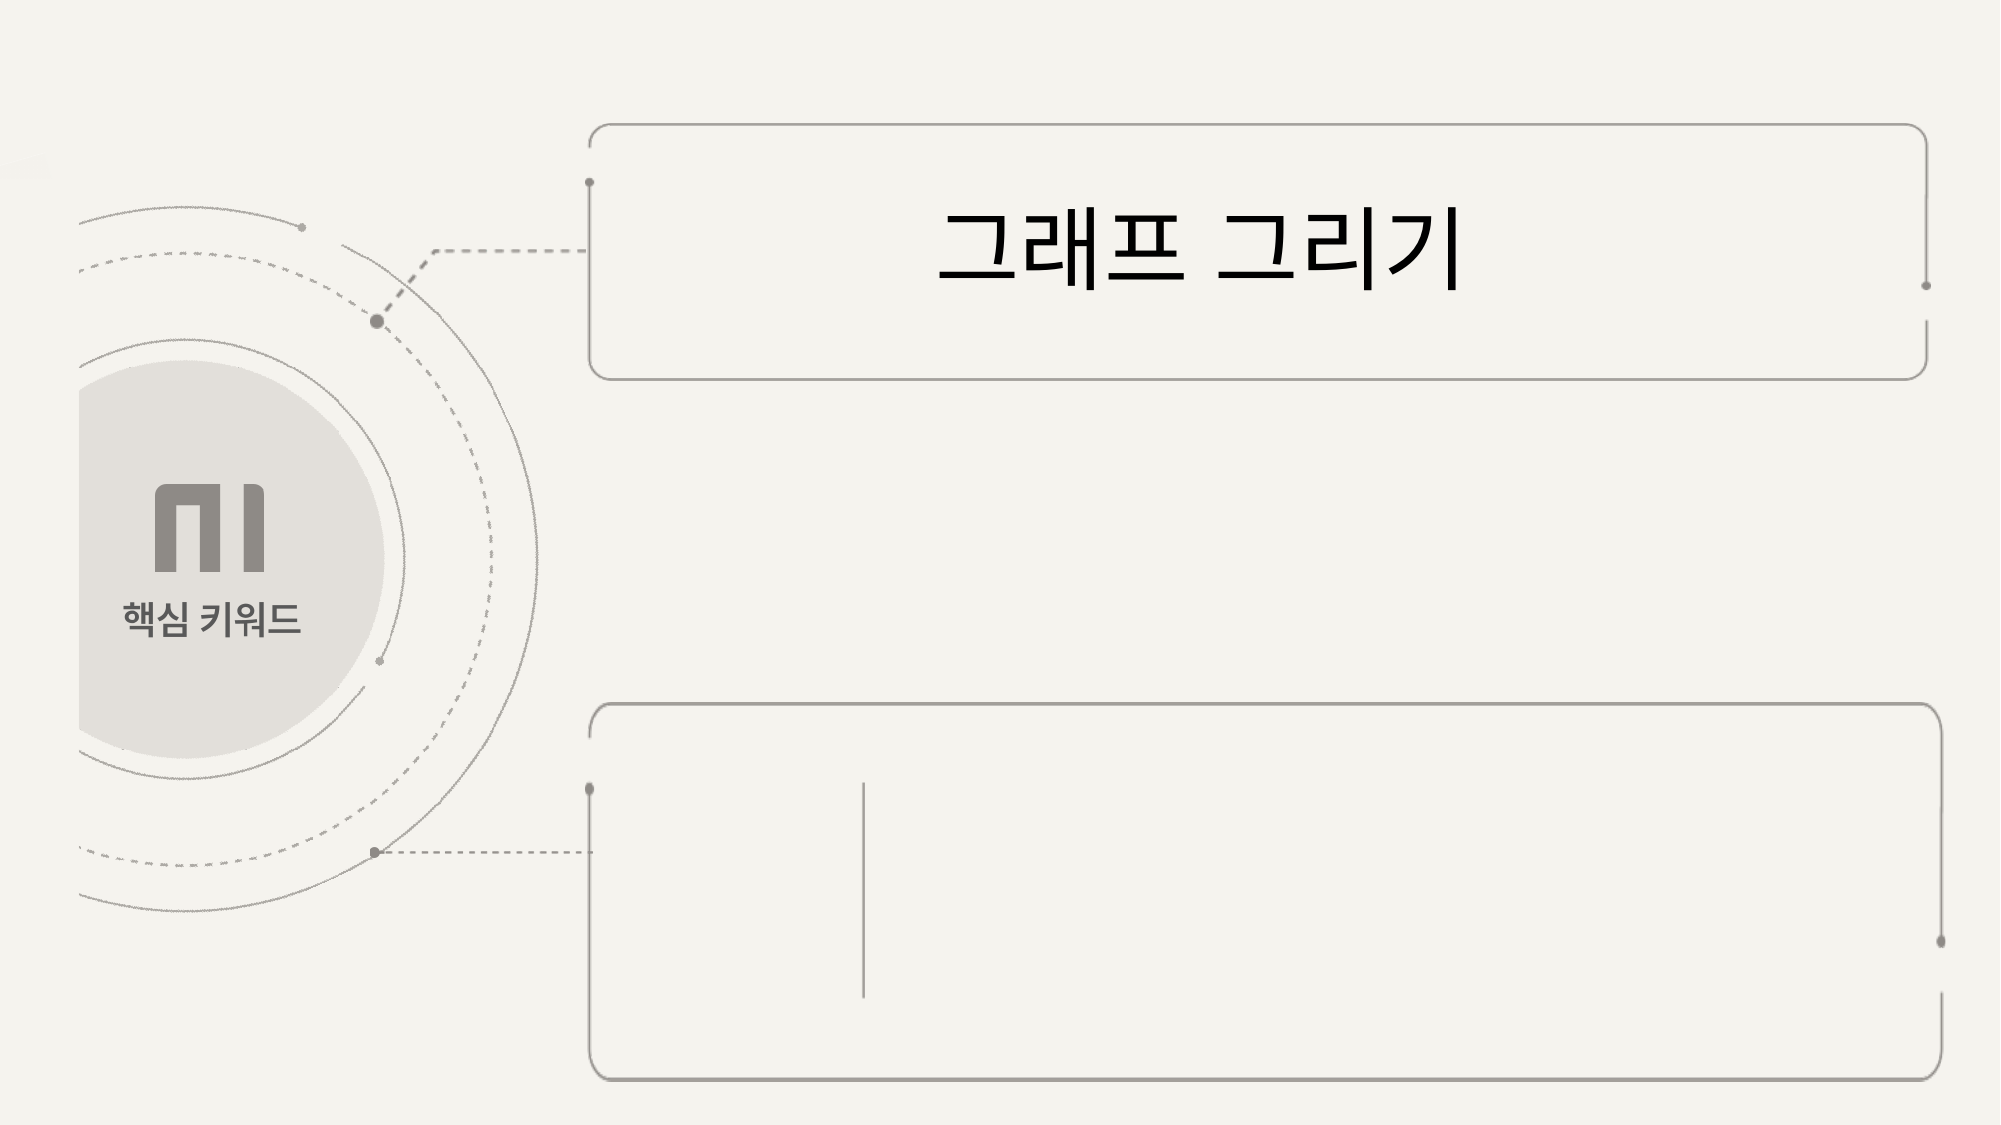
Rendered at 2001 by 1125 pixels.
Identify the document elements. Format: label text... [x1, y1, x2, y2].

text_box 그래프 그리기 [920, 197, 1867, 357]
picture [0, 96, 1946, 1082]
